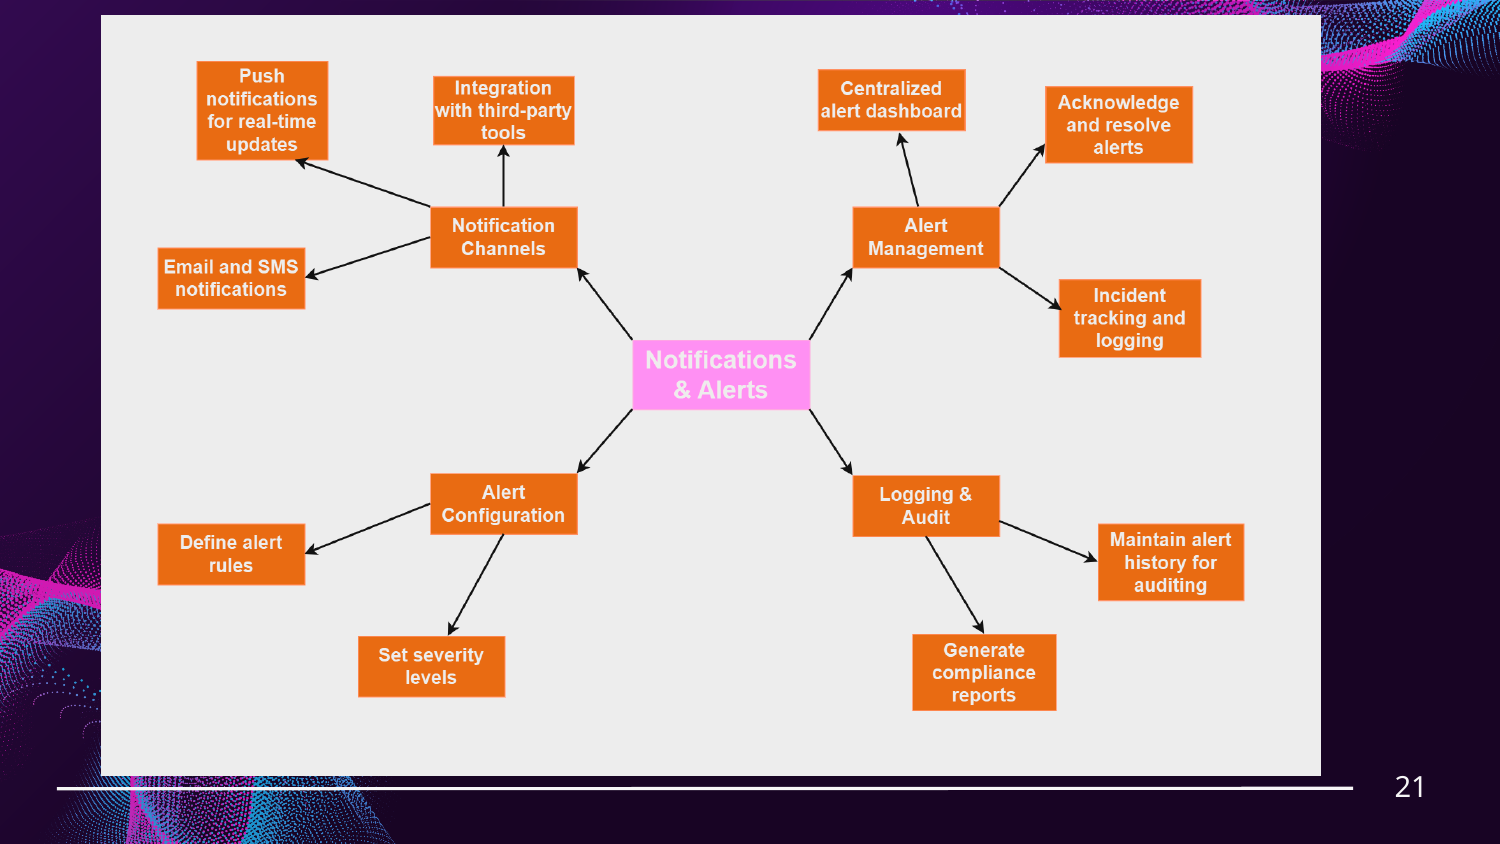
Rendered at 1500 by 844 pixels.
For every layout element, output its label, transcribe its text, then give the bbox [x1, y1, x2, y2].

picture [0, 0, 1500, 844]
slide_number 21 [1353, 755, 1444, 821]
